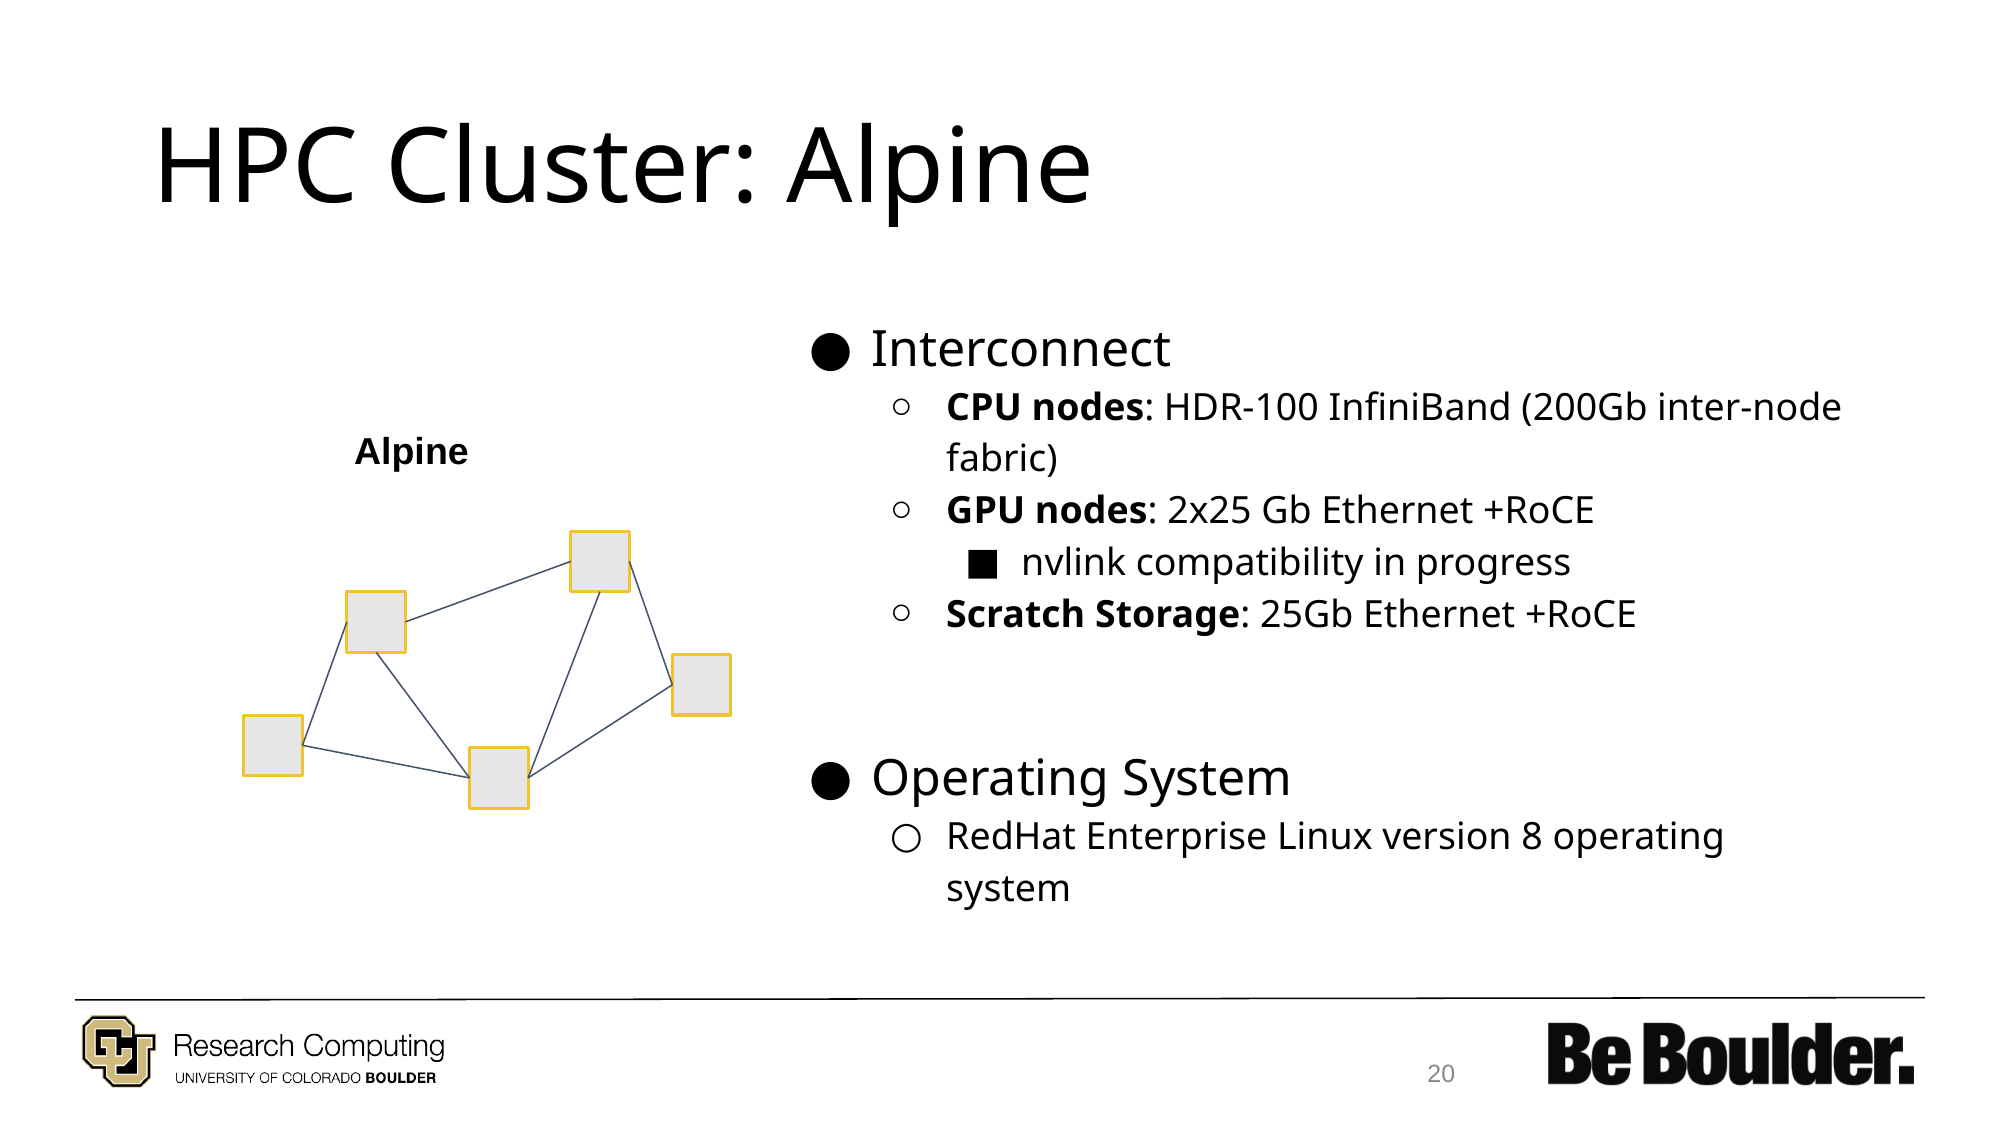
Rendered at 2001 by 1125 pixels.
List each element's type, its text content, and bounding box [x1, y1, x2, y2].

title HPC Cluster: Alpine [137, 59, 1863, 278]
list Interconnect CPU nodes: HDR-100 InfiniBand (200Gb inter-node fabric) GPU nodes: 2x25 Gb Ethernet +RoCE nvlink compatibility in progress Scratch Storage: 25Gb Ethernet +RoCE Operating System RedHat Enterprise Linux version 8 operating system [781, 299, 1863, 983]
picture [81, 1015, 444, 1088]
slide_number ‹#› [1412, 1042, 1525, 1103]
picture [1524, 1015, 1938, 1088]
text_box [243, 411, 732, 809]
